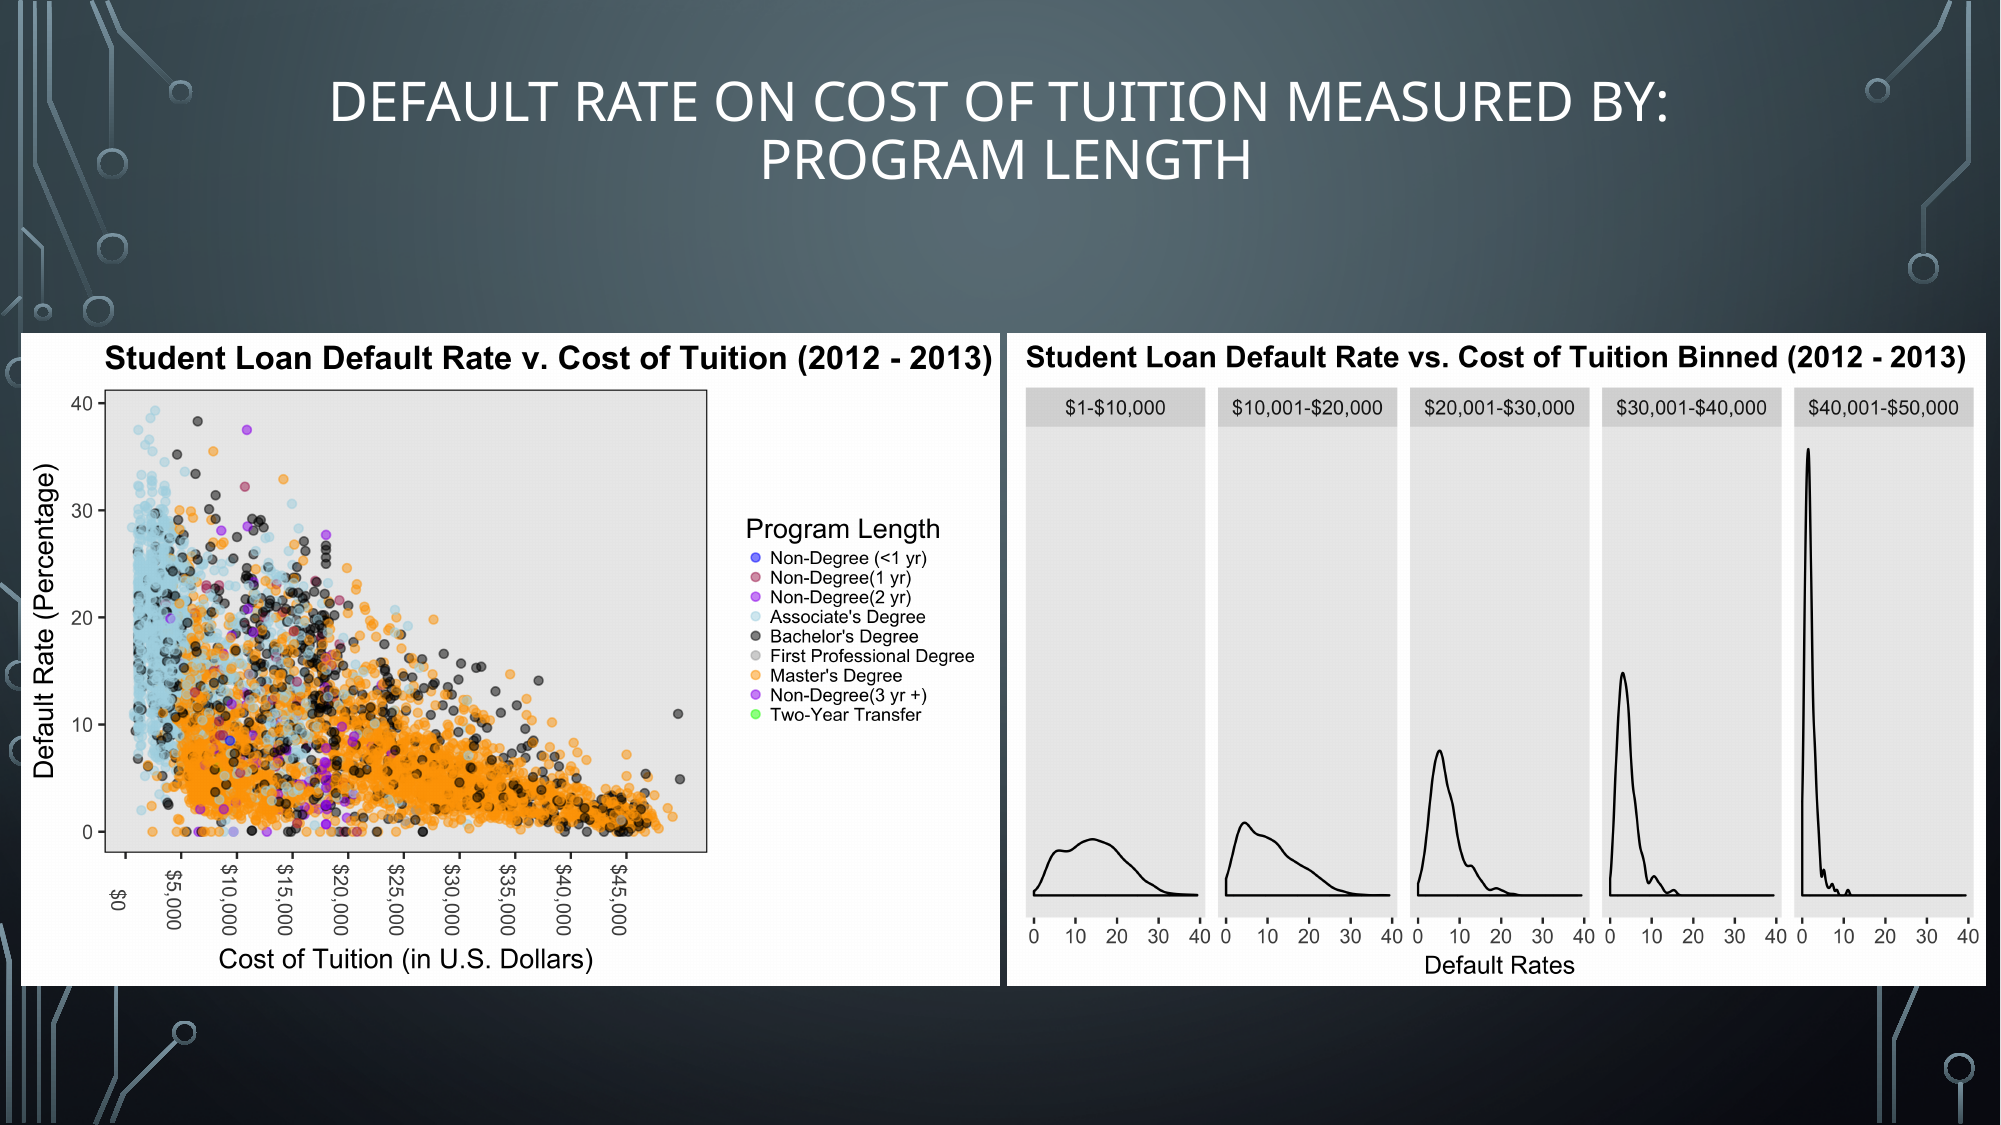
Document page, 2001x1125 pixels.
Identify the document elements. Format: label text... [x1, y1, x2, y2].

picture [1007, 333, 1986, 986]
title Default Rate on Cost of tuition measured by: program length [187, 65, 1813, 266]
picture [20, 333, 1000, 986]
